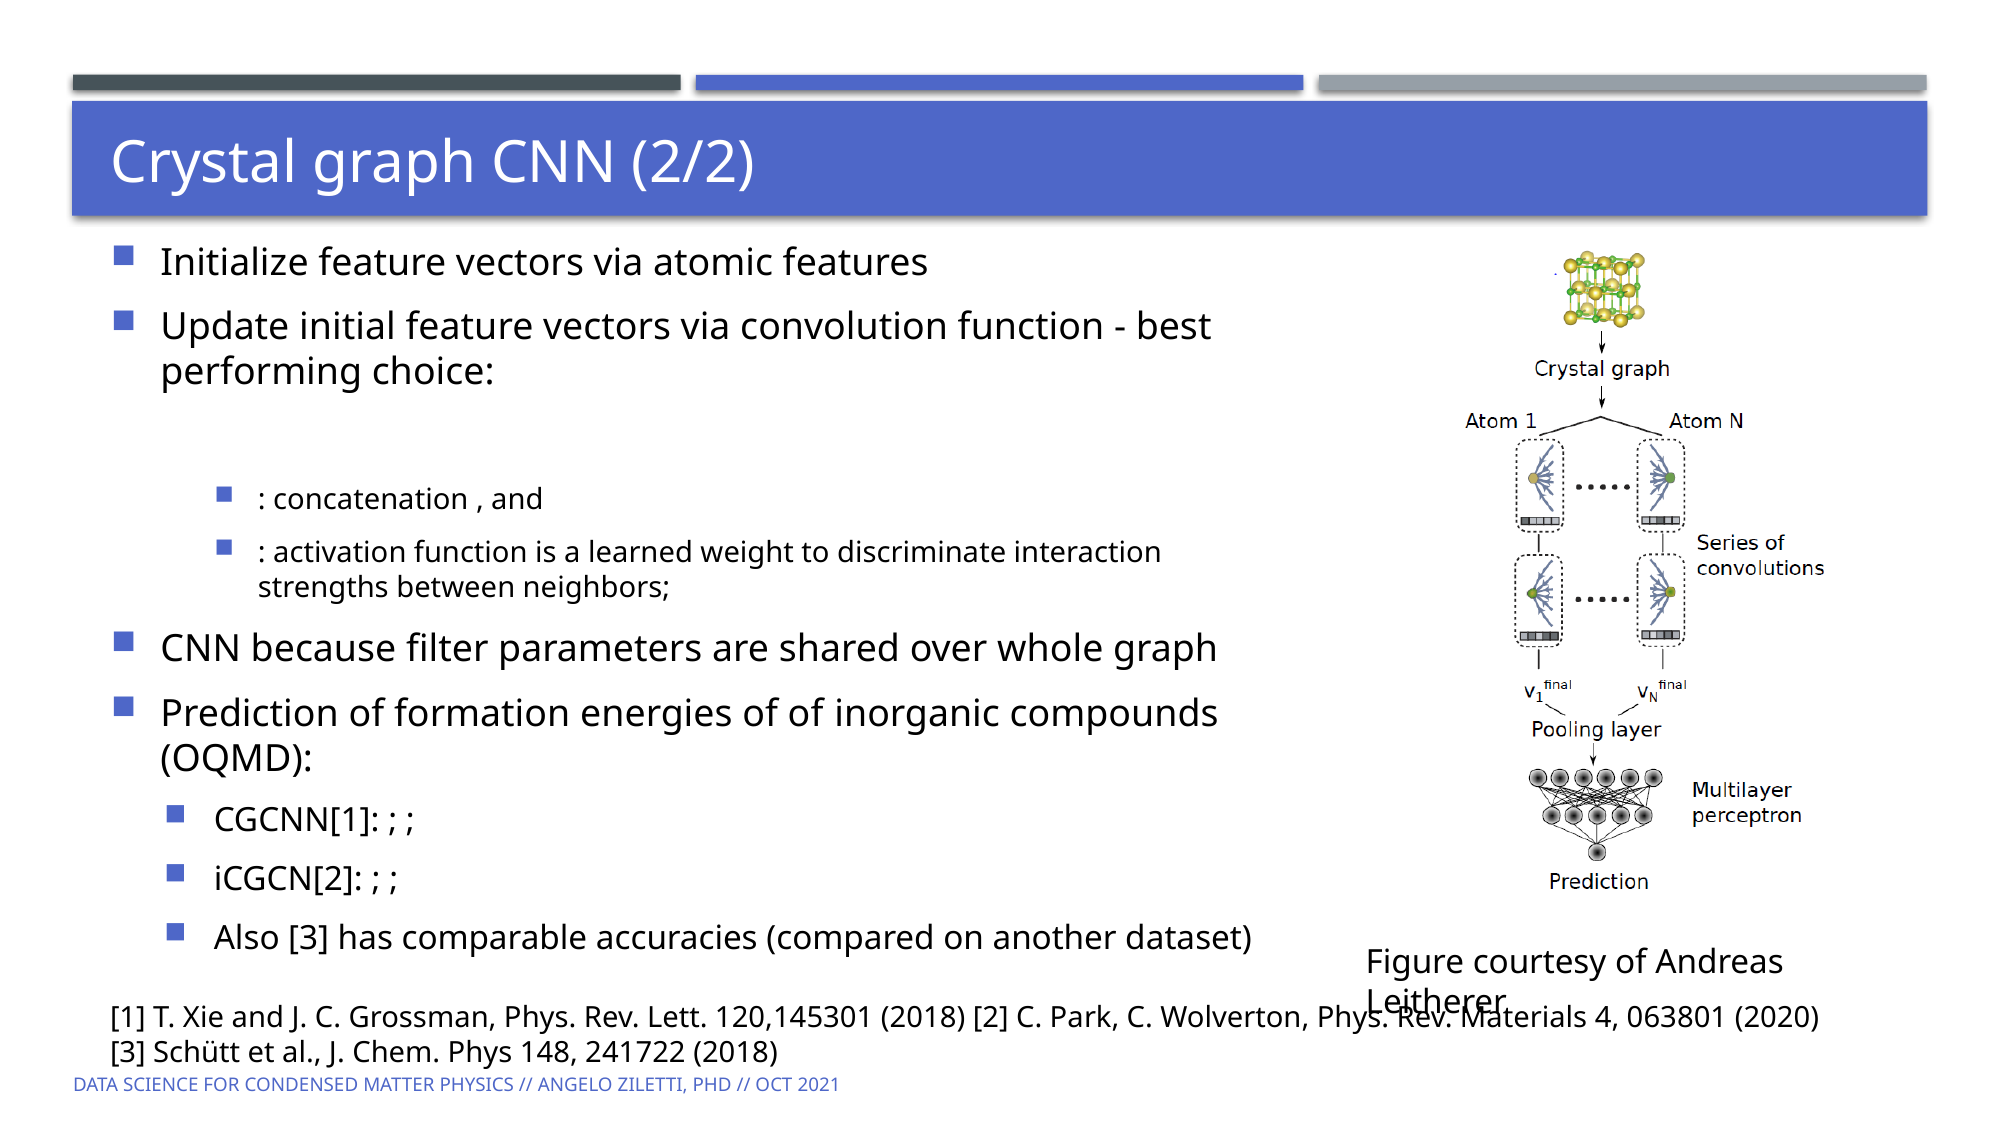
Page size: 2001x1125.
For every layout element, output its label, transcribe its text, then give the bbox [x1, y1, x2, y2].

title Crystal graph CNN (2/2) [95, 115, 1905, 203]
picture [1462, 241, 1829, 907]
footer Data Science for Condensed Matter Physics // Angelo Ziletti, PhD // Oct 2021 [58, 1053, 1177, 1114]
text_box [1] T. Xie and J. C. Grossman, Phys. Rev. Lett. 120,145301 (2018) [2] C. Park, C. Wolverton, Phys. Rev. Materials 4, 063801 (2020) [3] Schütt et al., J. Chem. Phys 148, 241722 (2018) [95, 991, 1890, 1076]
text_box Figure courtesy of Andreas Leitherer [1350, 933, 1905, 1028]
